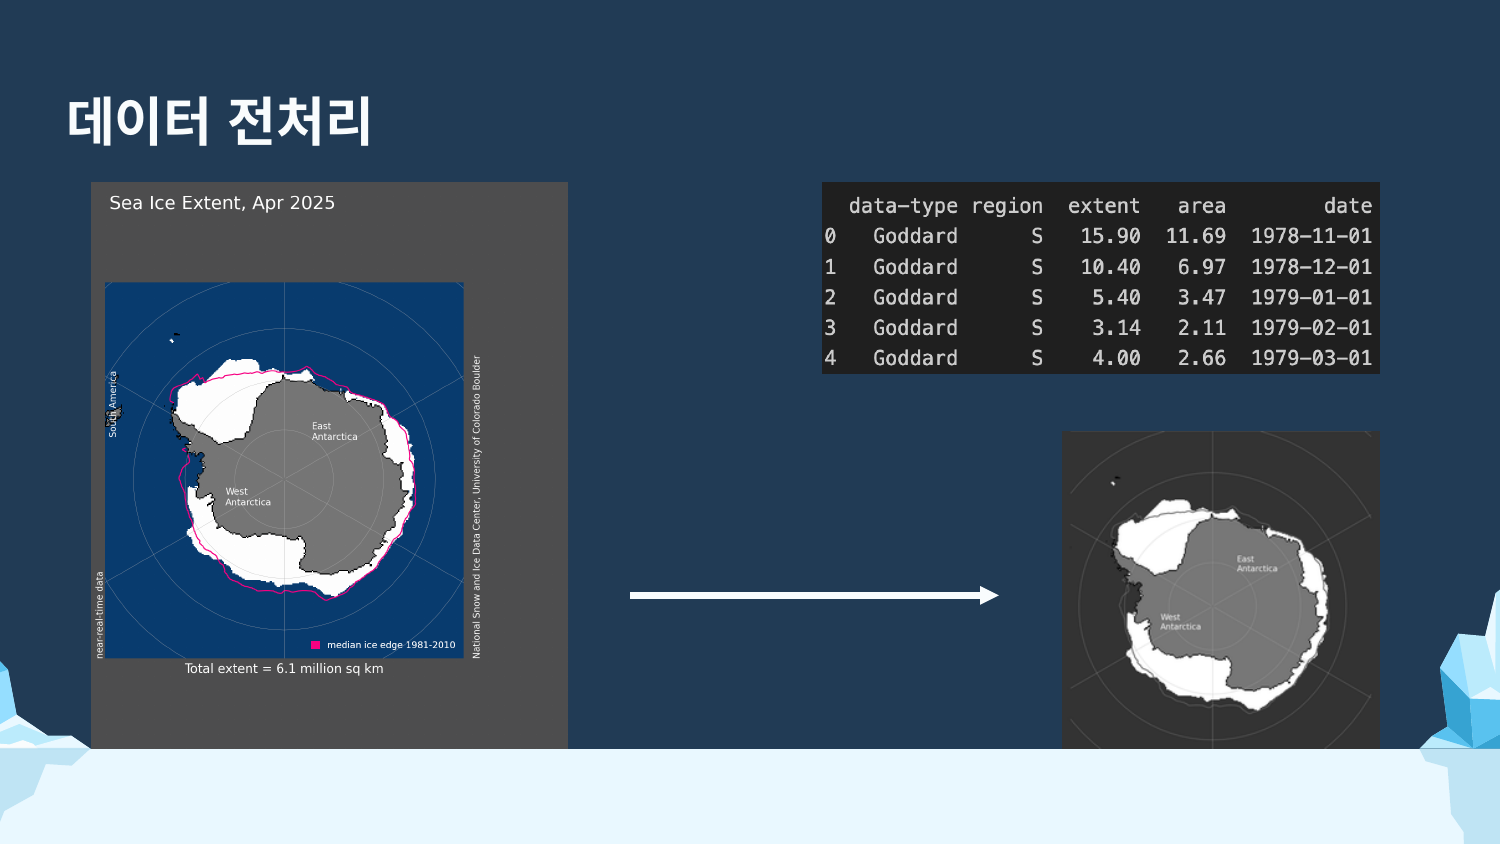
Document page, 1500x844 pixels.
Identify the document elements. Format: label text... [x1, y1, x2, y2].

picture [91, 181, 568, 749]
text_box 데이터 전처리 [51, 72, 1449, 167]
picture [1061, 430, 1380, 749]
picture [821, 182, 1380, 374]
